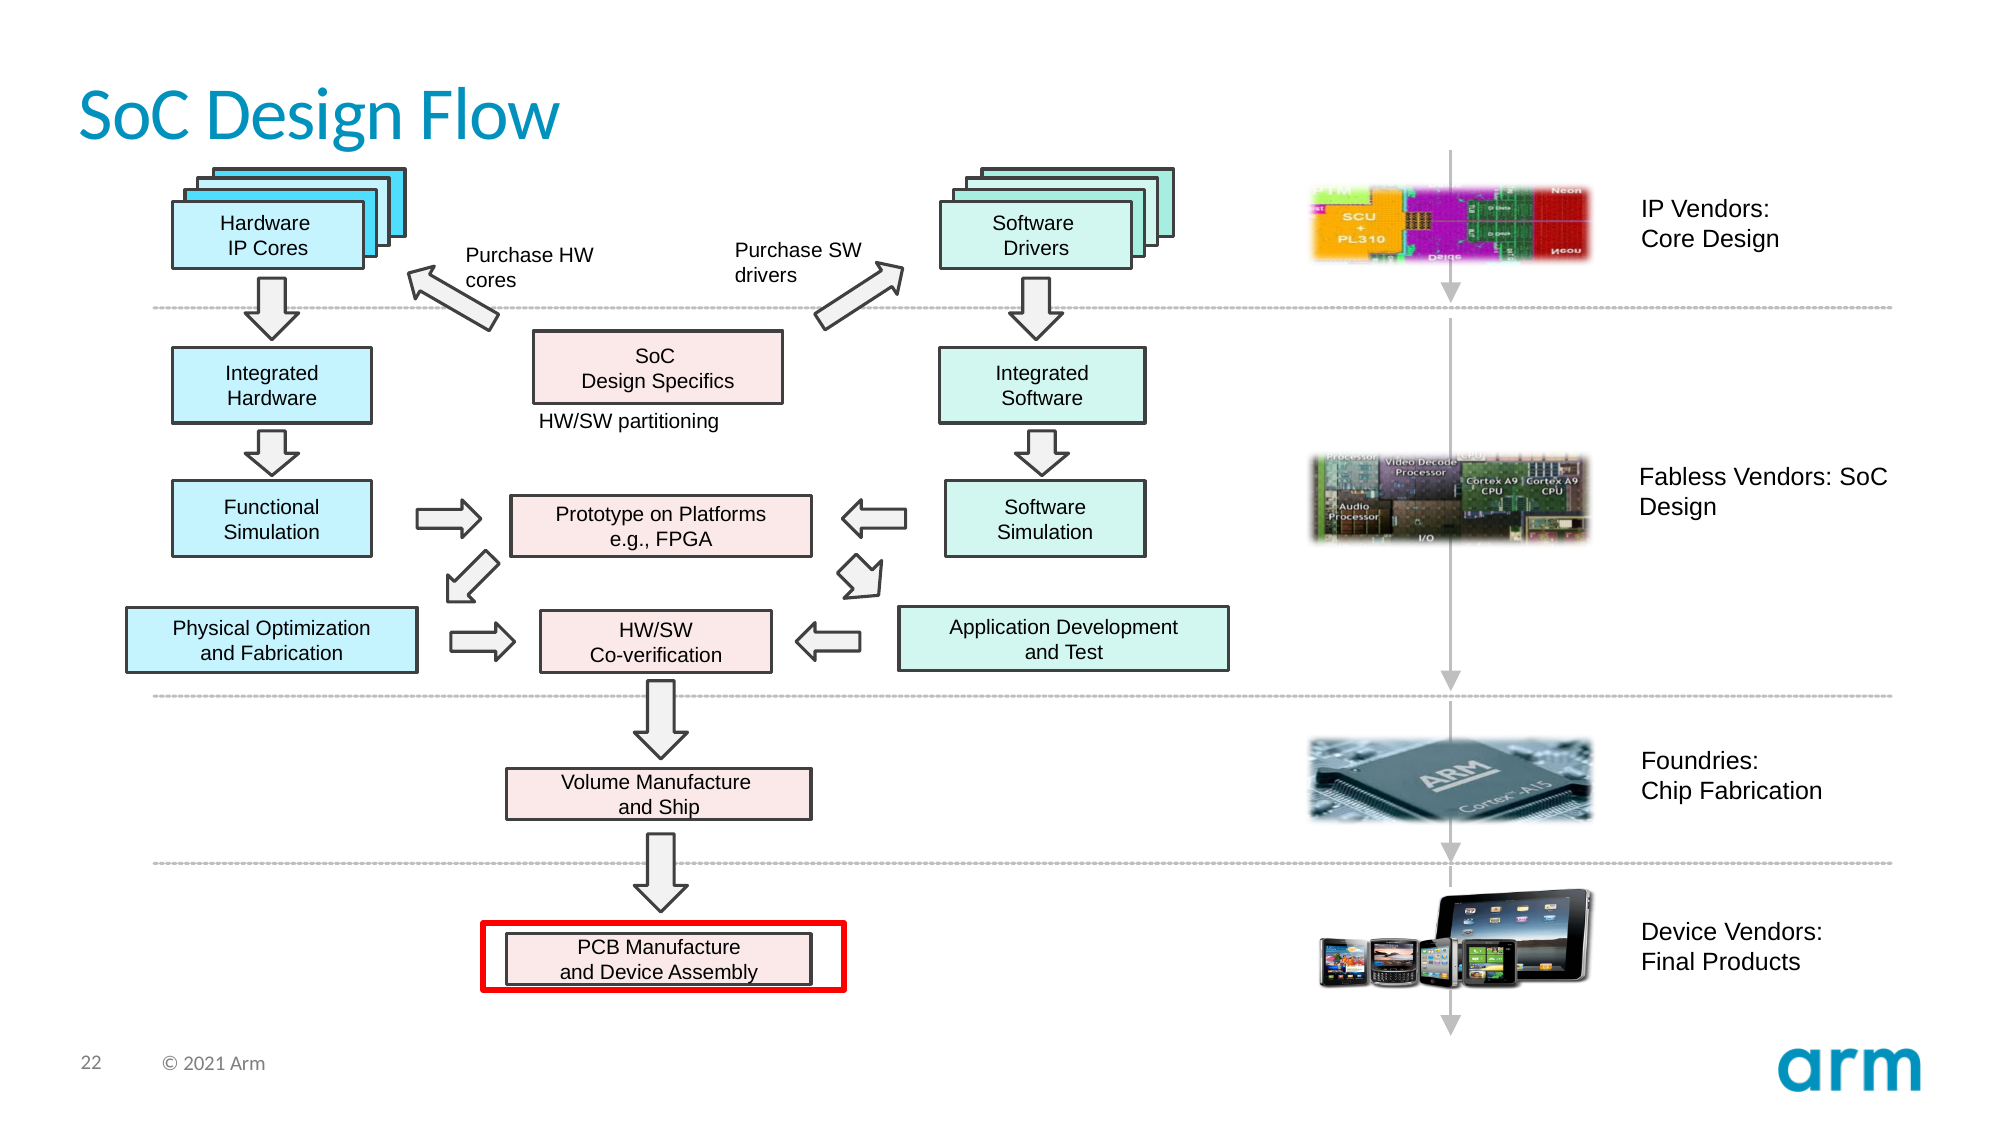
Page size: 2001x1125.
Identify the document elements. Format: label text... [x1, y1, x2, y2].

text_box [814, 262, 903, 330]
picture [1305, 182, 1596, 267]
text_box [842, 499, 906, 538]
text_box Application Development and Test [898, 606, 1229, 671]
picture [1299, 887, 1596, 990]
text_box [197, 178, 389, 246]
text_box SoC Design Specifics [533, 330, 783, 400]
text_box HW/SW Co-verification [540, 610, 772, 673]
text_box [1015, 430, 1069, 476]
text_box [982, 168, 1174, 237]
text_box Fabless Vendors: SoC Design [1624, 453, 1956, 528]
text_box [634, 680, 688, 759]
text_box Physical Optimization and Fabrication [126, 607, 418, 673]
text_box Hardware IP Cores [172, 201, 364, 269]
text_box Integrated Hardware [172, 347, 372, 423]
text_box Integrated Software [939, 347, 1145, 423]
text_box Functional Simulation [172, 480, 372, 557]
text_box [837, 554, 882, 599]
text_box Volume Manufacture and Ship [506, 768, 812, 820]
text_box [245, 278, 299, 340]
text_box [408, 266, 499, 331]
text_box Purchase HW cores [450, 234, 636, 299]
text_box [953, 189, 1145, 257]
text_box Prototype on Platforms e.g., FPGA [511, 495, 812, 557]
text_box Software Drivers [940, 201, 1132, 269]
text_box [417, 499, 481, 538]
text_box [213, 168, 405, 237]
text_box [447, 550, 500, 602]
picture [1777, 1047, 1922, 1093]
text_box [185, 189, 377, 257]
text_box [483, 923, 845, 990]
text_box Foundries: Chip Fabrication [1626, 737, 1904, 813]
text_box [634, 833, 688, 913]
title SoC Design Flow [78, 78, 1922, 186]
text_box [1009, 278, 1063, 340]
text_box [245, 430, 299, 476]
picture [1305, 734, 1596, 826]
text_box Purchase SW drivers [719, 229, 906, 294]
text_box HW/SW partitioning [524, 400, 792, 441]
text_box [966, 178, 1158, 246]
text_box [796, 622, 860, 661]
text_box [450, 622, 515, 661]
text_box Software Simulation [945, 480, 1145, 557]
text_box Device Vendors: Final Products [1626, 908, 1956, 983]
text_box IP Vendors: Core Design [1626, 185, 1864, 261]
picture [1305, 450, 1593, 548]
